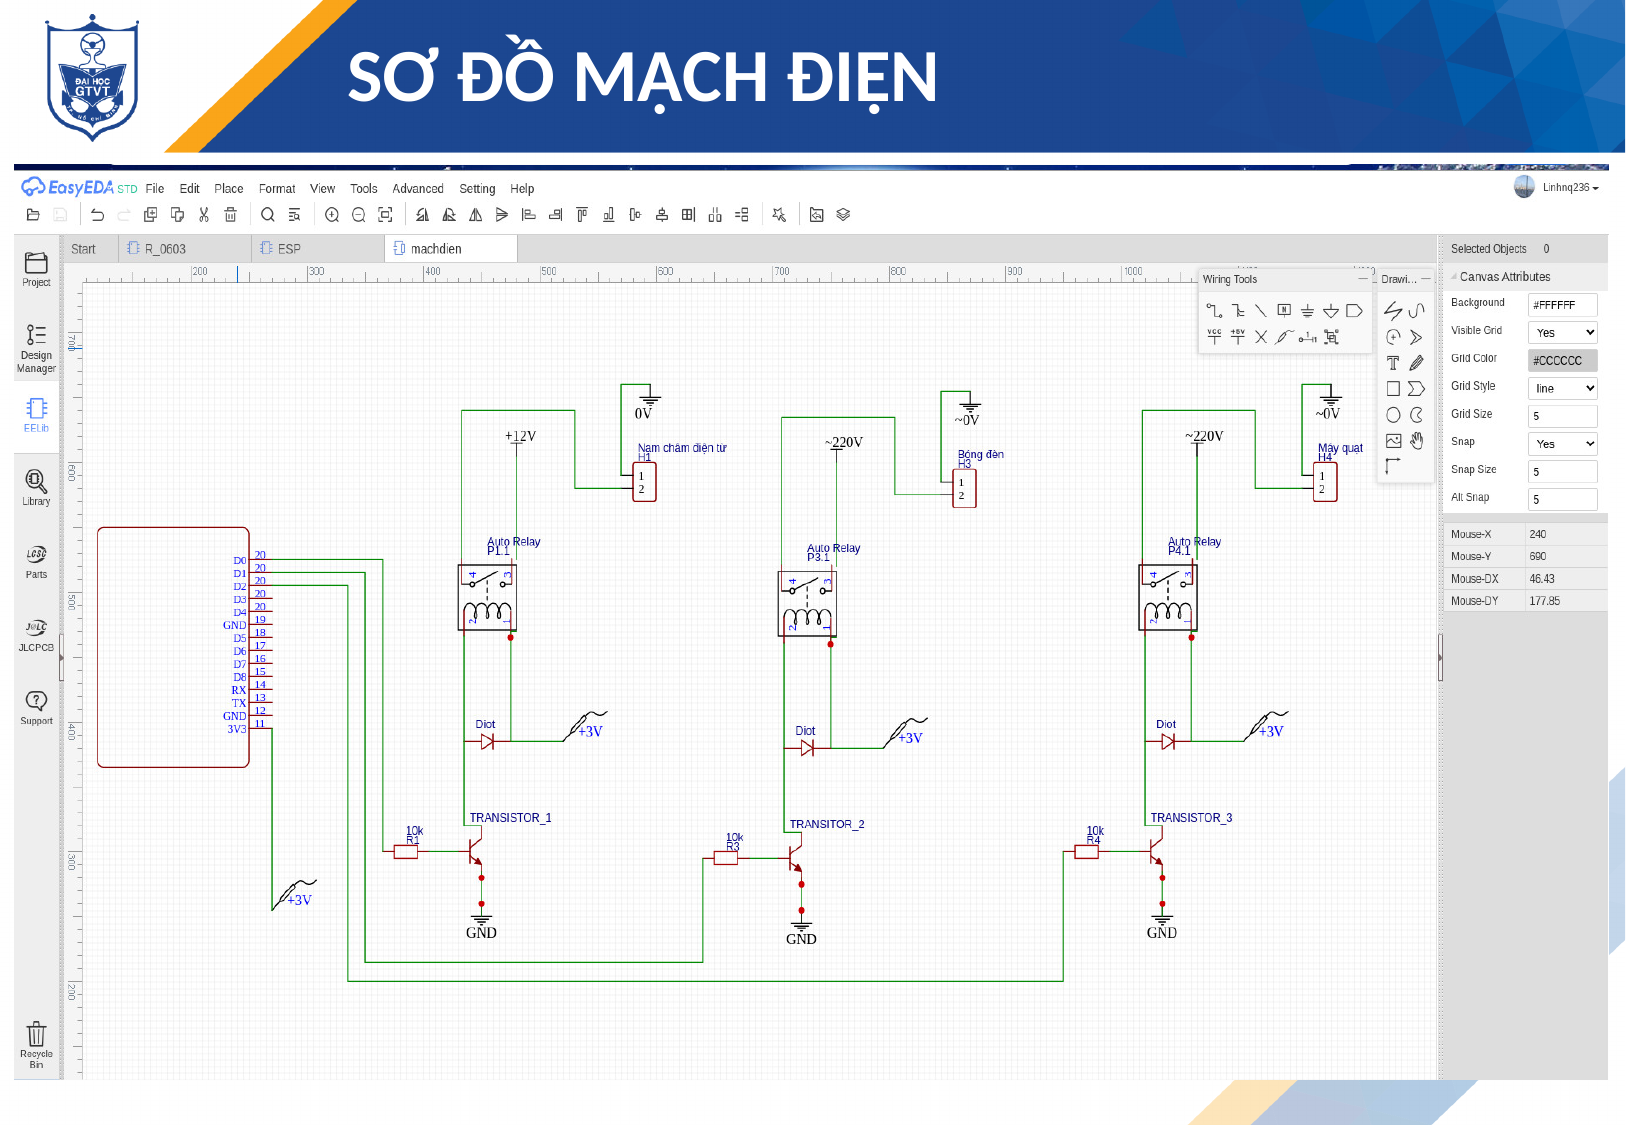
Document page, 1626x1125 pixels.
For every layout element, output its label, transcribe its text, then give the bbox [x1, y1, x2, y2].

text_box SƠ ĐỒ MẠCH ĐIỆN [332, 0, 1625, 186]
picture [0, 0, 1626, 1125]
text_box [81, 44, 1544, 163]
